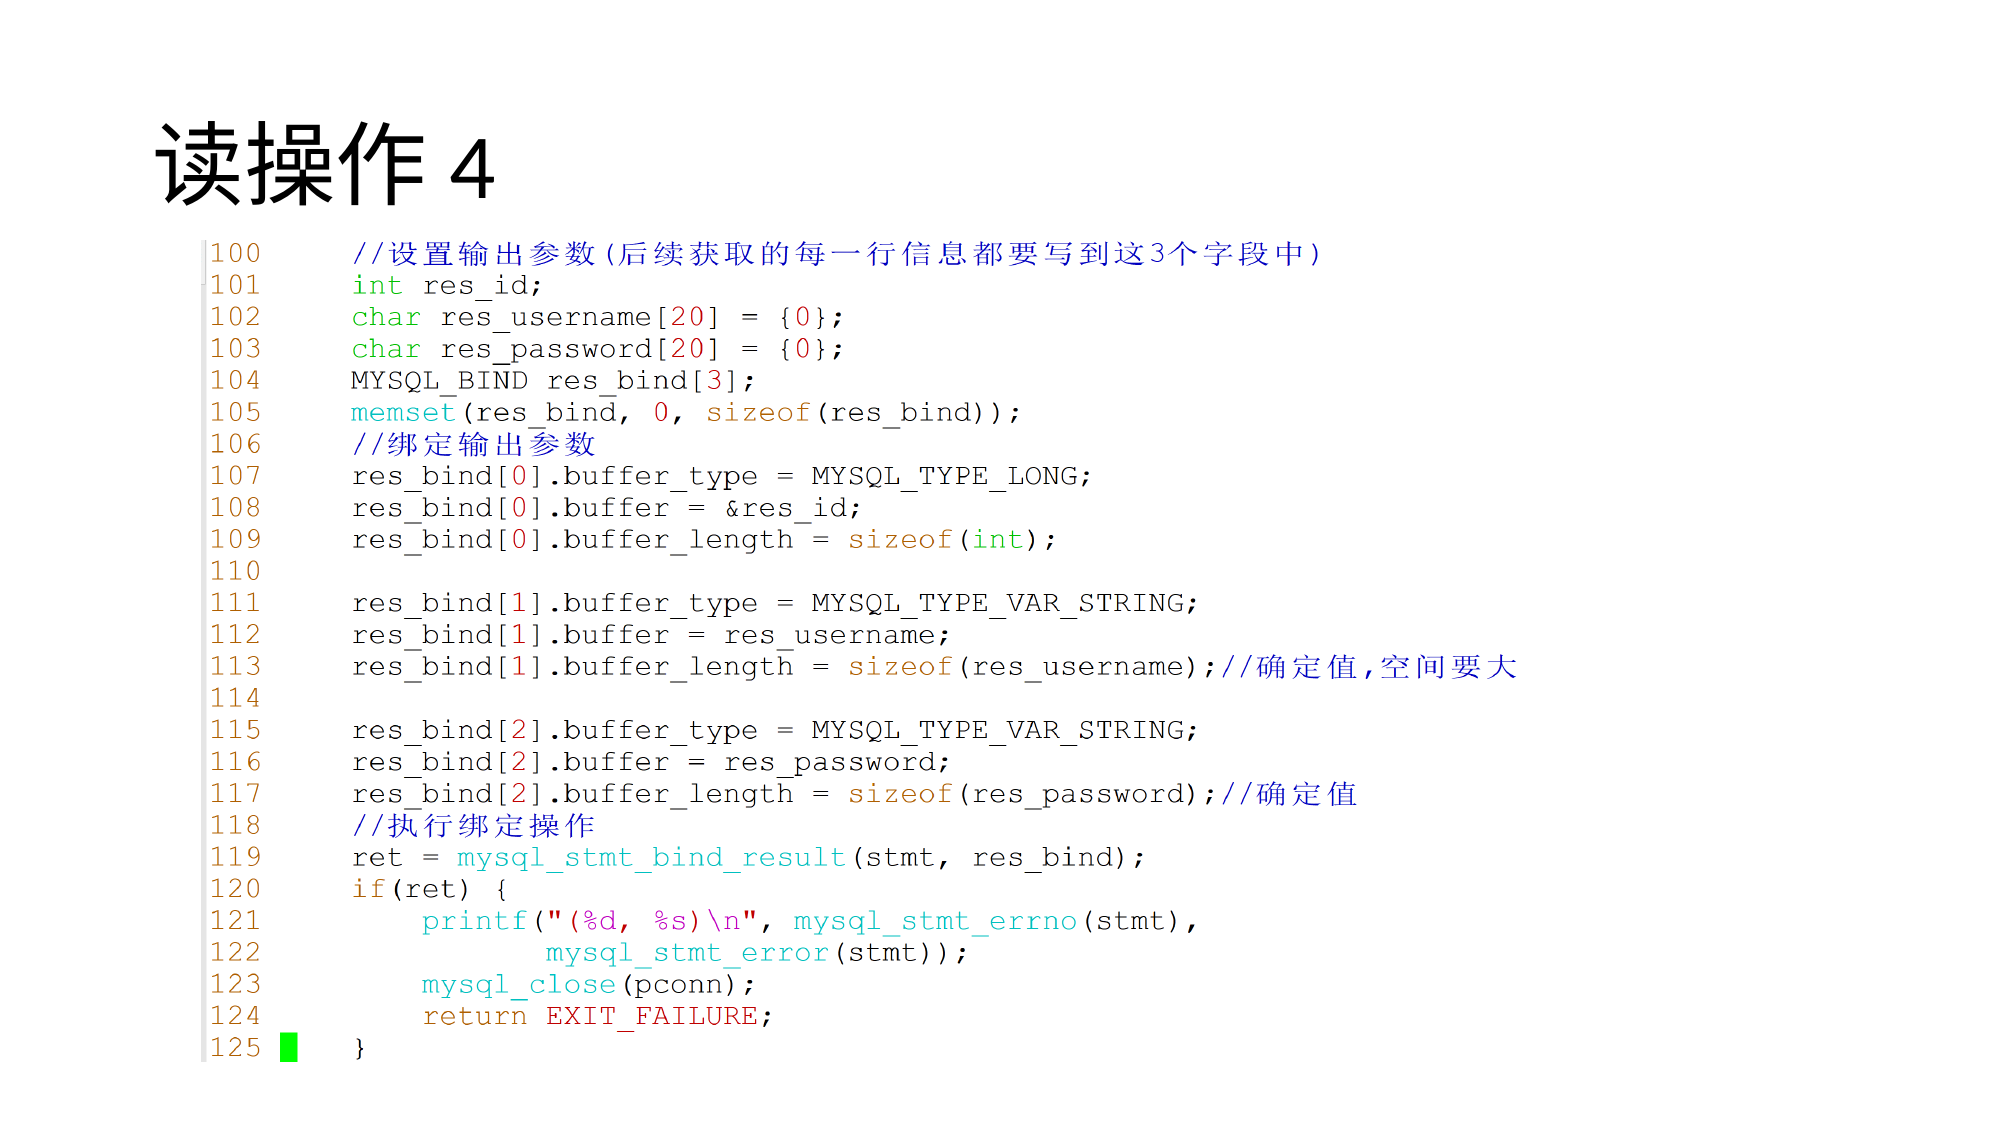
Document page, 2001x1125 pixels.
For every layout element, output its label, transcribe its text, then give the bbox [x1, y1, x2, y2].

picture [201, 240, 1581, 1063]
title 读操作4 [137, 59, 1863, 278]
